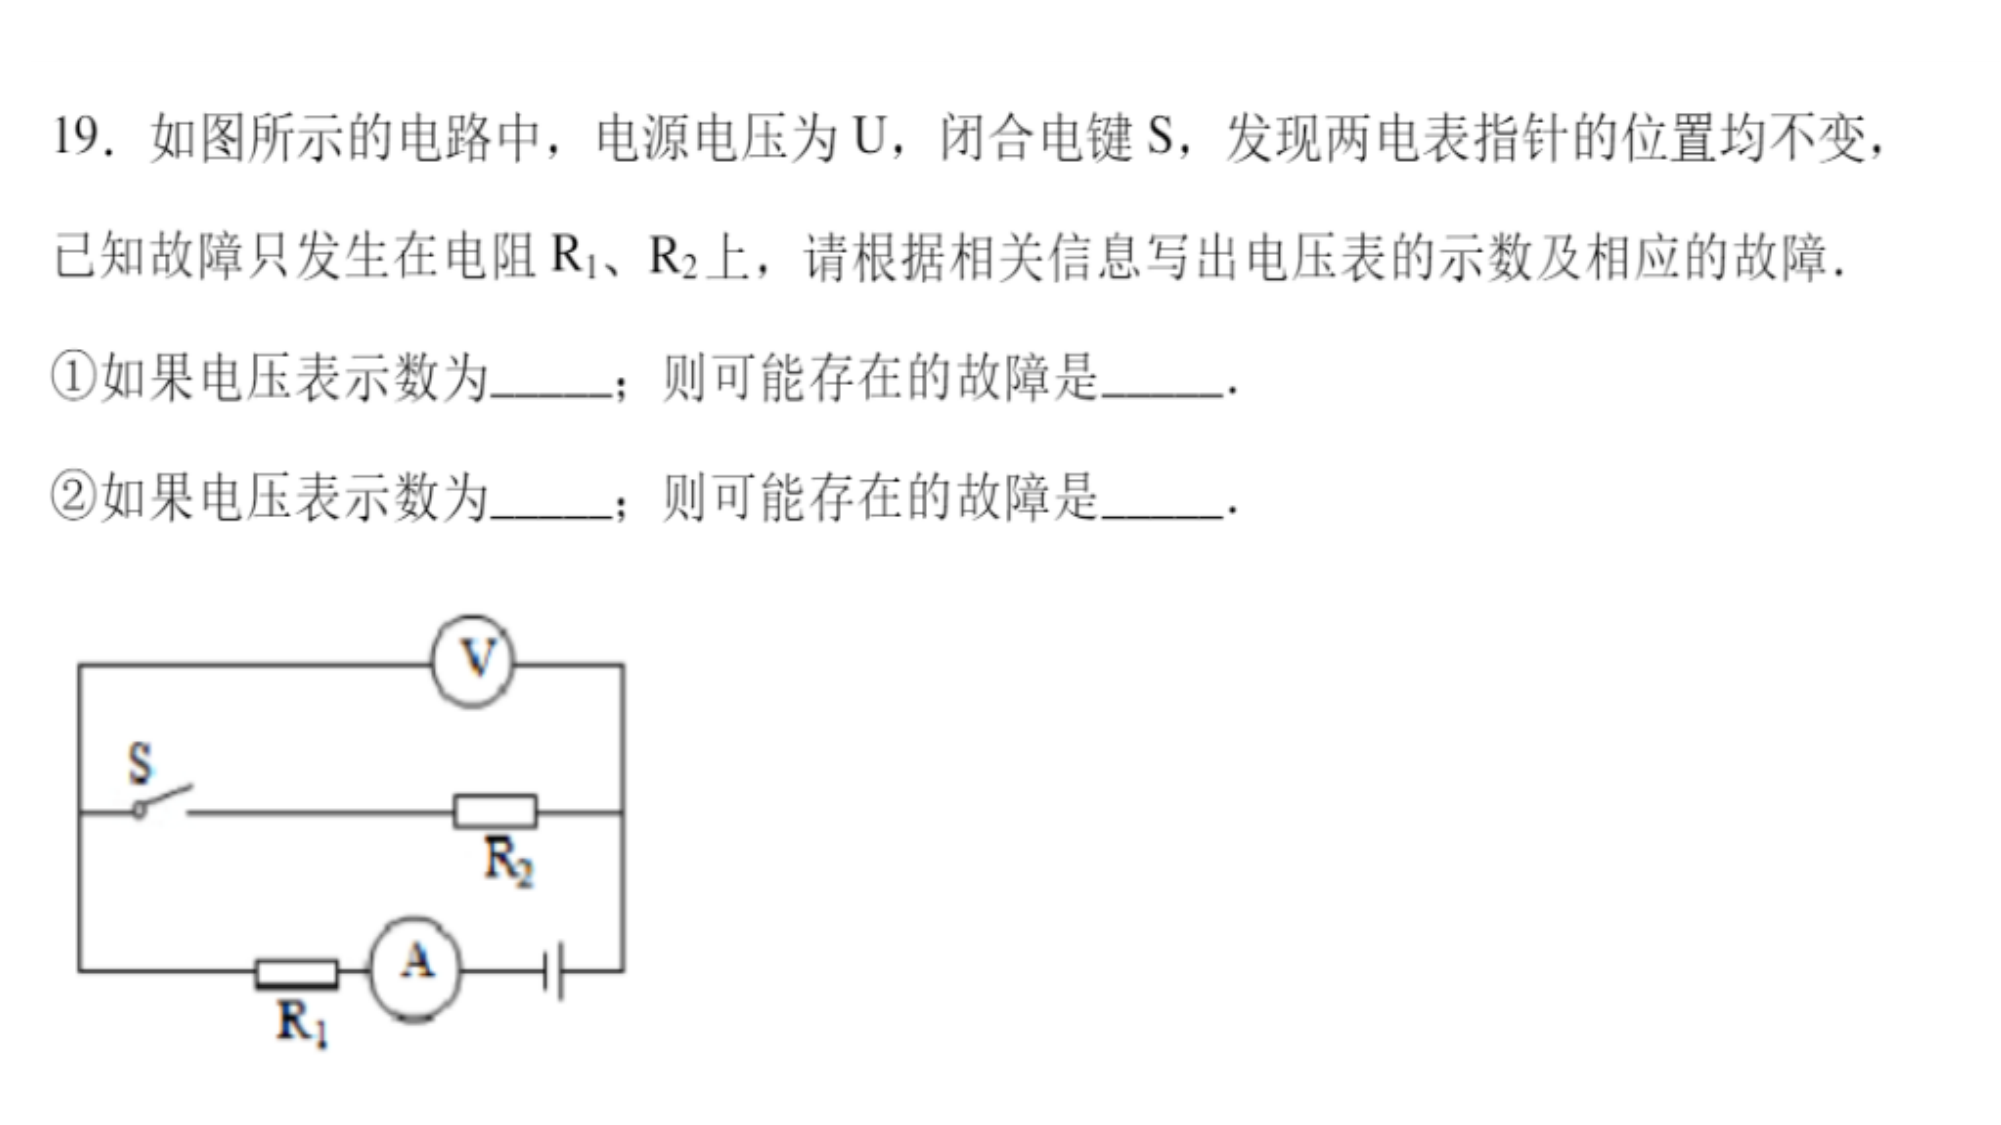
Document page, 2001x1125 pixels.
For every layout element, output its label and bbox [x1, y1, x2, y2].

picture [31, 60, 2000, 1065]
